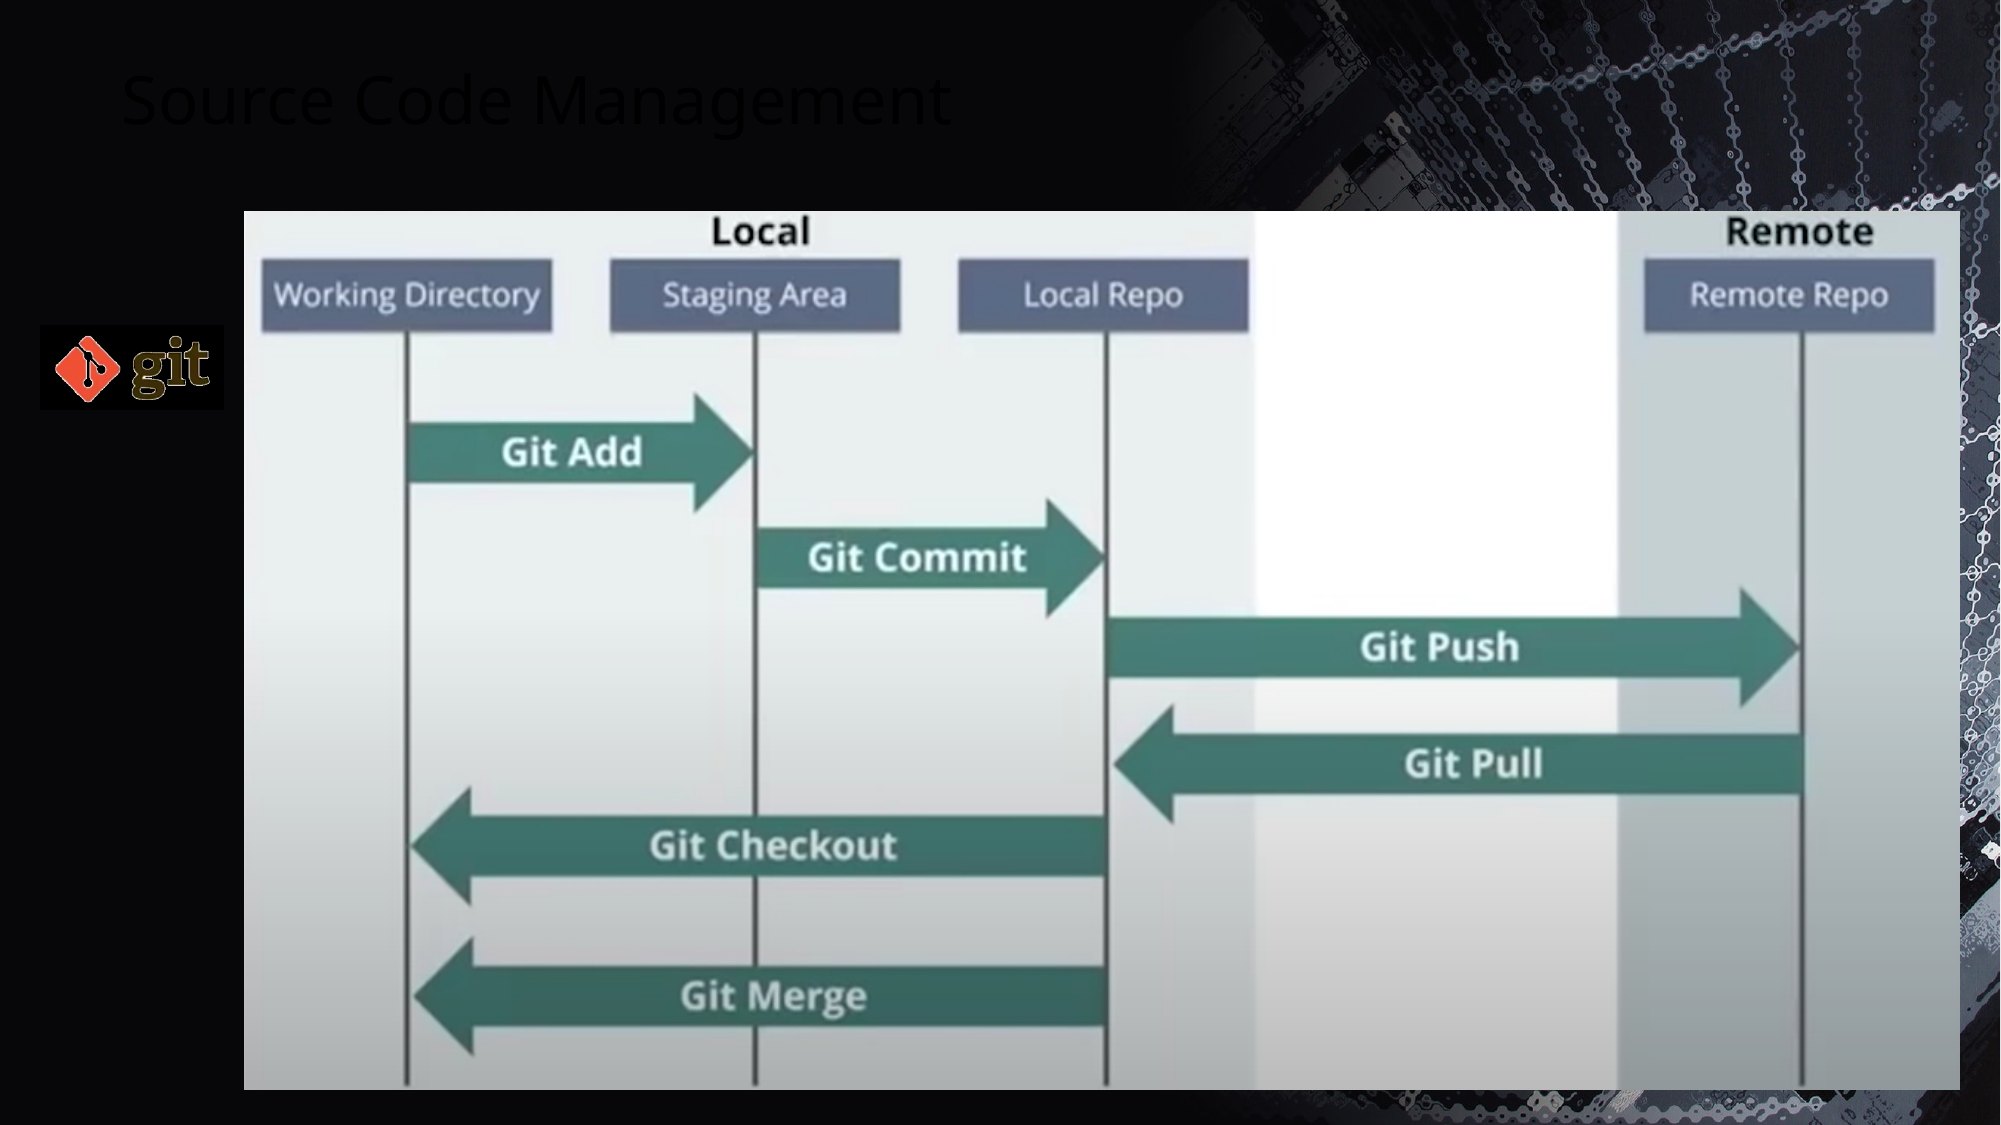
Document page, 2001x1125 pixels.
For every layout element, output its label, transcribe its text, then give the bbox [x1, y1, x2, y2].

title Source Code Management [106, 59, 1607, 167]
picture [0, 0, 2001, 1125]
